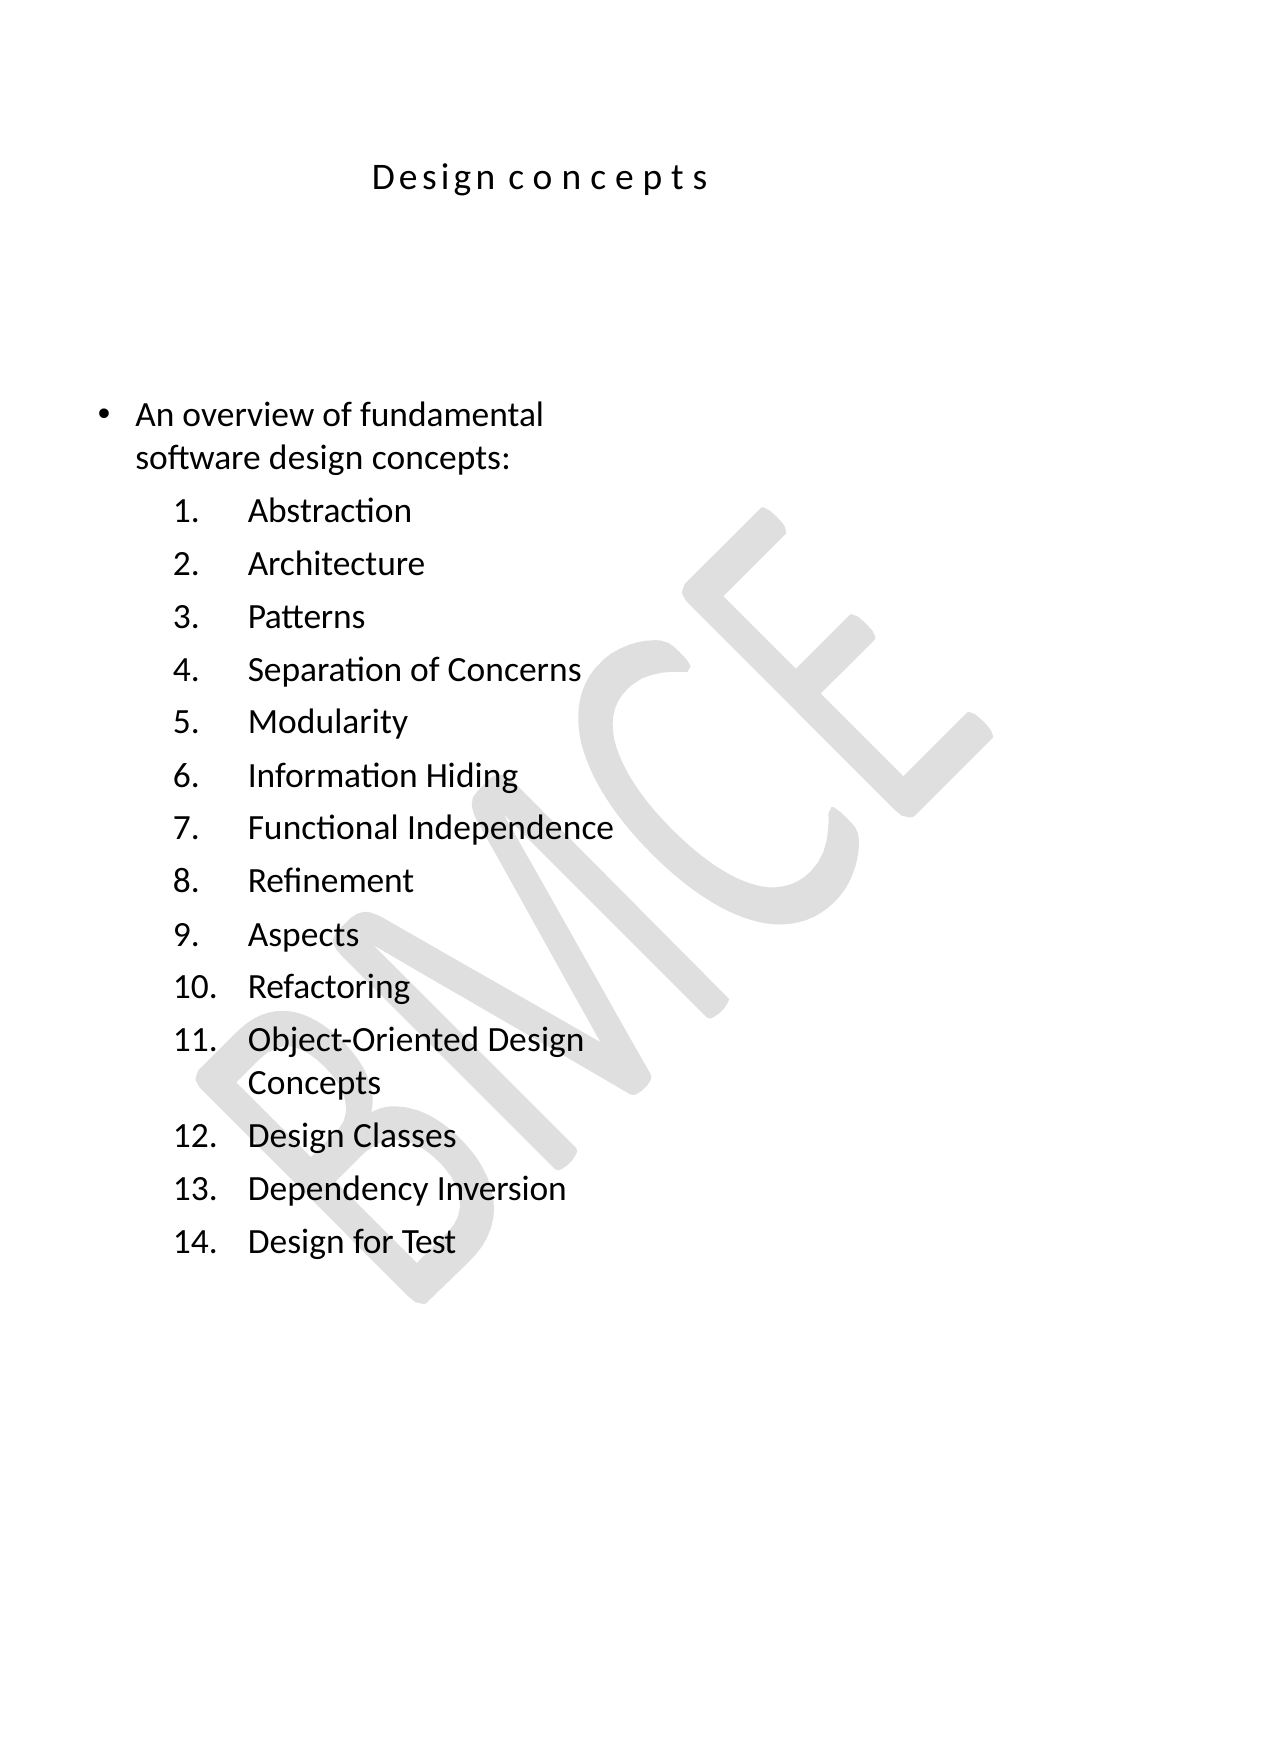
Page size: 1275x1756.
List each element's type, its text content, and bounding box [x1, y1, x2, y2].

title Design concepts [369, 150, 906, 446]
text_box An overview of fundamental software design concepts: Abstraction Architecture Patterns Separation of Concerns Modularity Information Hiding Functional Independence Refinement Aspects Refactoring Object-Oriented Design Concepts Design Classes Dependency Inversion Design for Test [95, 379, 628, 1261]
